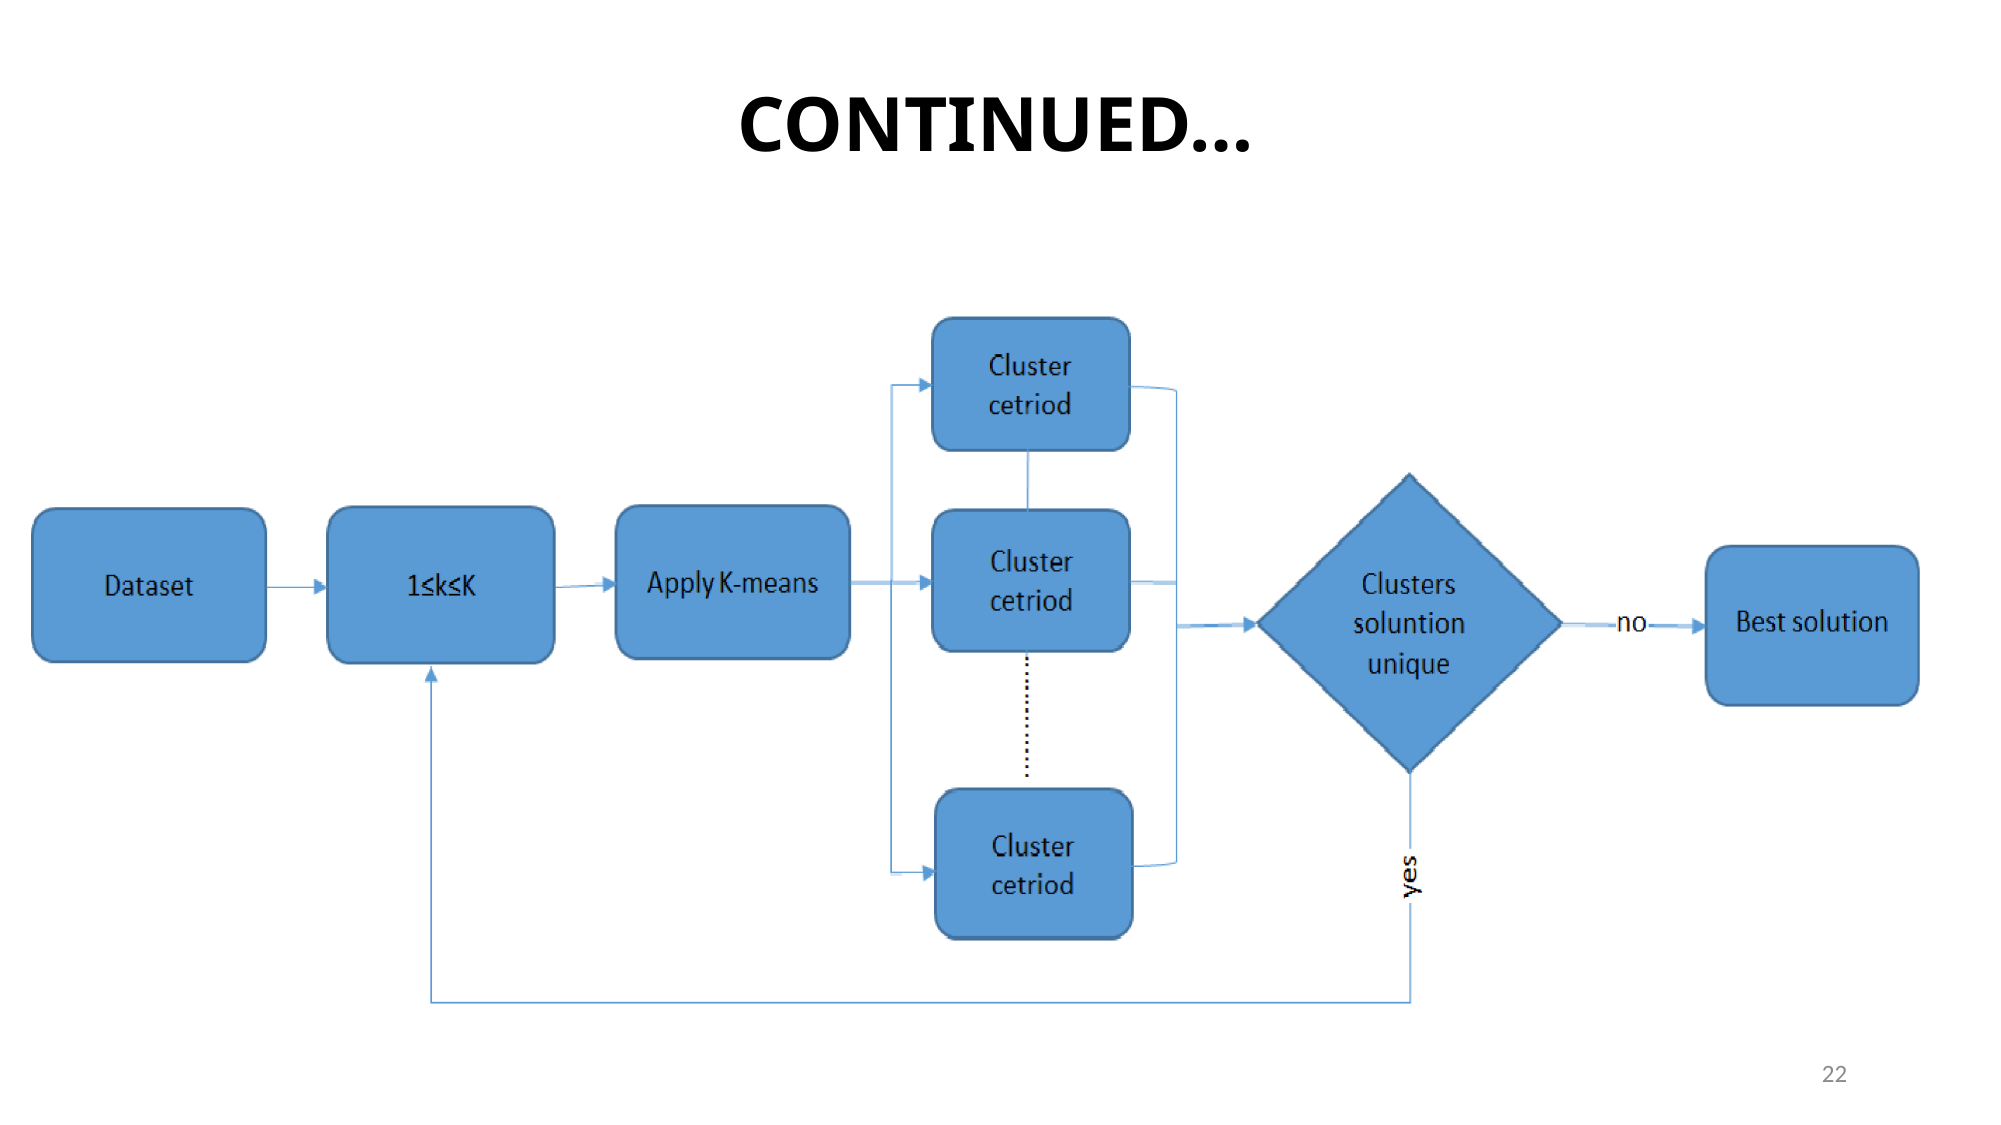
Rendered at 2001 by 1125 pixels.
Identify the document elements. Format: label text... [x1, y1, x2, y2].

slide_number 22 [1412, 1042, 1863, 1103]
text_box CONTINUED… [73, 69, 1918, 174]
picture [16, 298, 1934, 1019]
